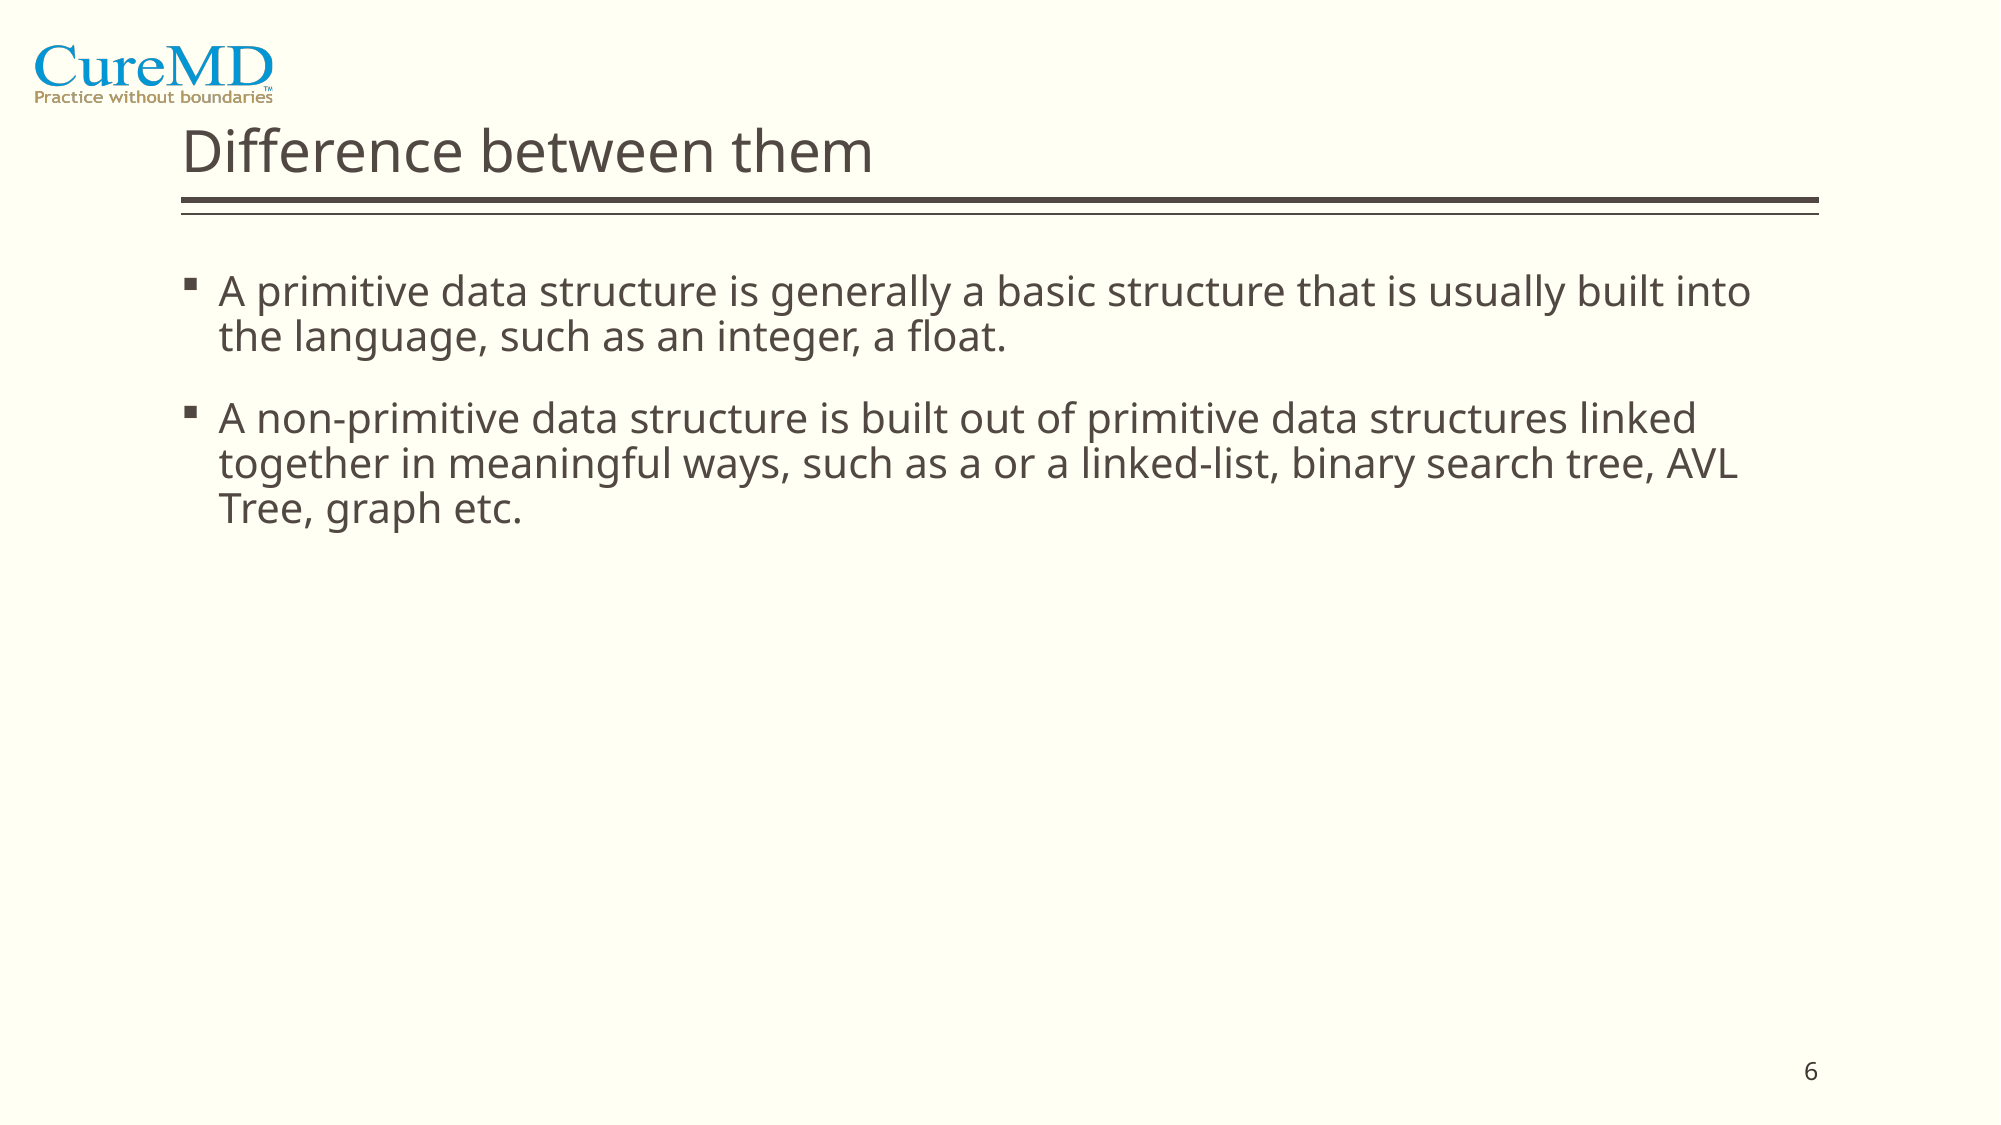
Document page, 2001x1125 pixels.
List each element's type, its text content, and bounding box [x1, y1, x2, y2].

slide_number 6 [1518, 1042, 1819, 1103]
title Difference between them [181, 12, 1819, 193]
picture [35, 45, 51, 60]
list A primitive data structure is generally a basic structure that is usually built into the language, such as an integer, a float. A non-primitive data structure is built out of primitive data structures linked together in meaningful ways, such as a or a linked-list, binary search tree, AVL Tree, graph etc. [181, 262, 1819, 1013]
picture [35, 45, 181, 103]
